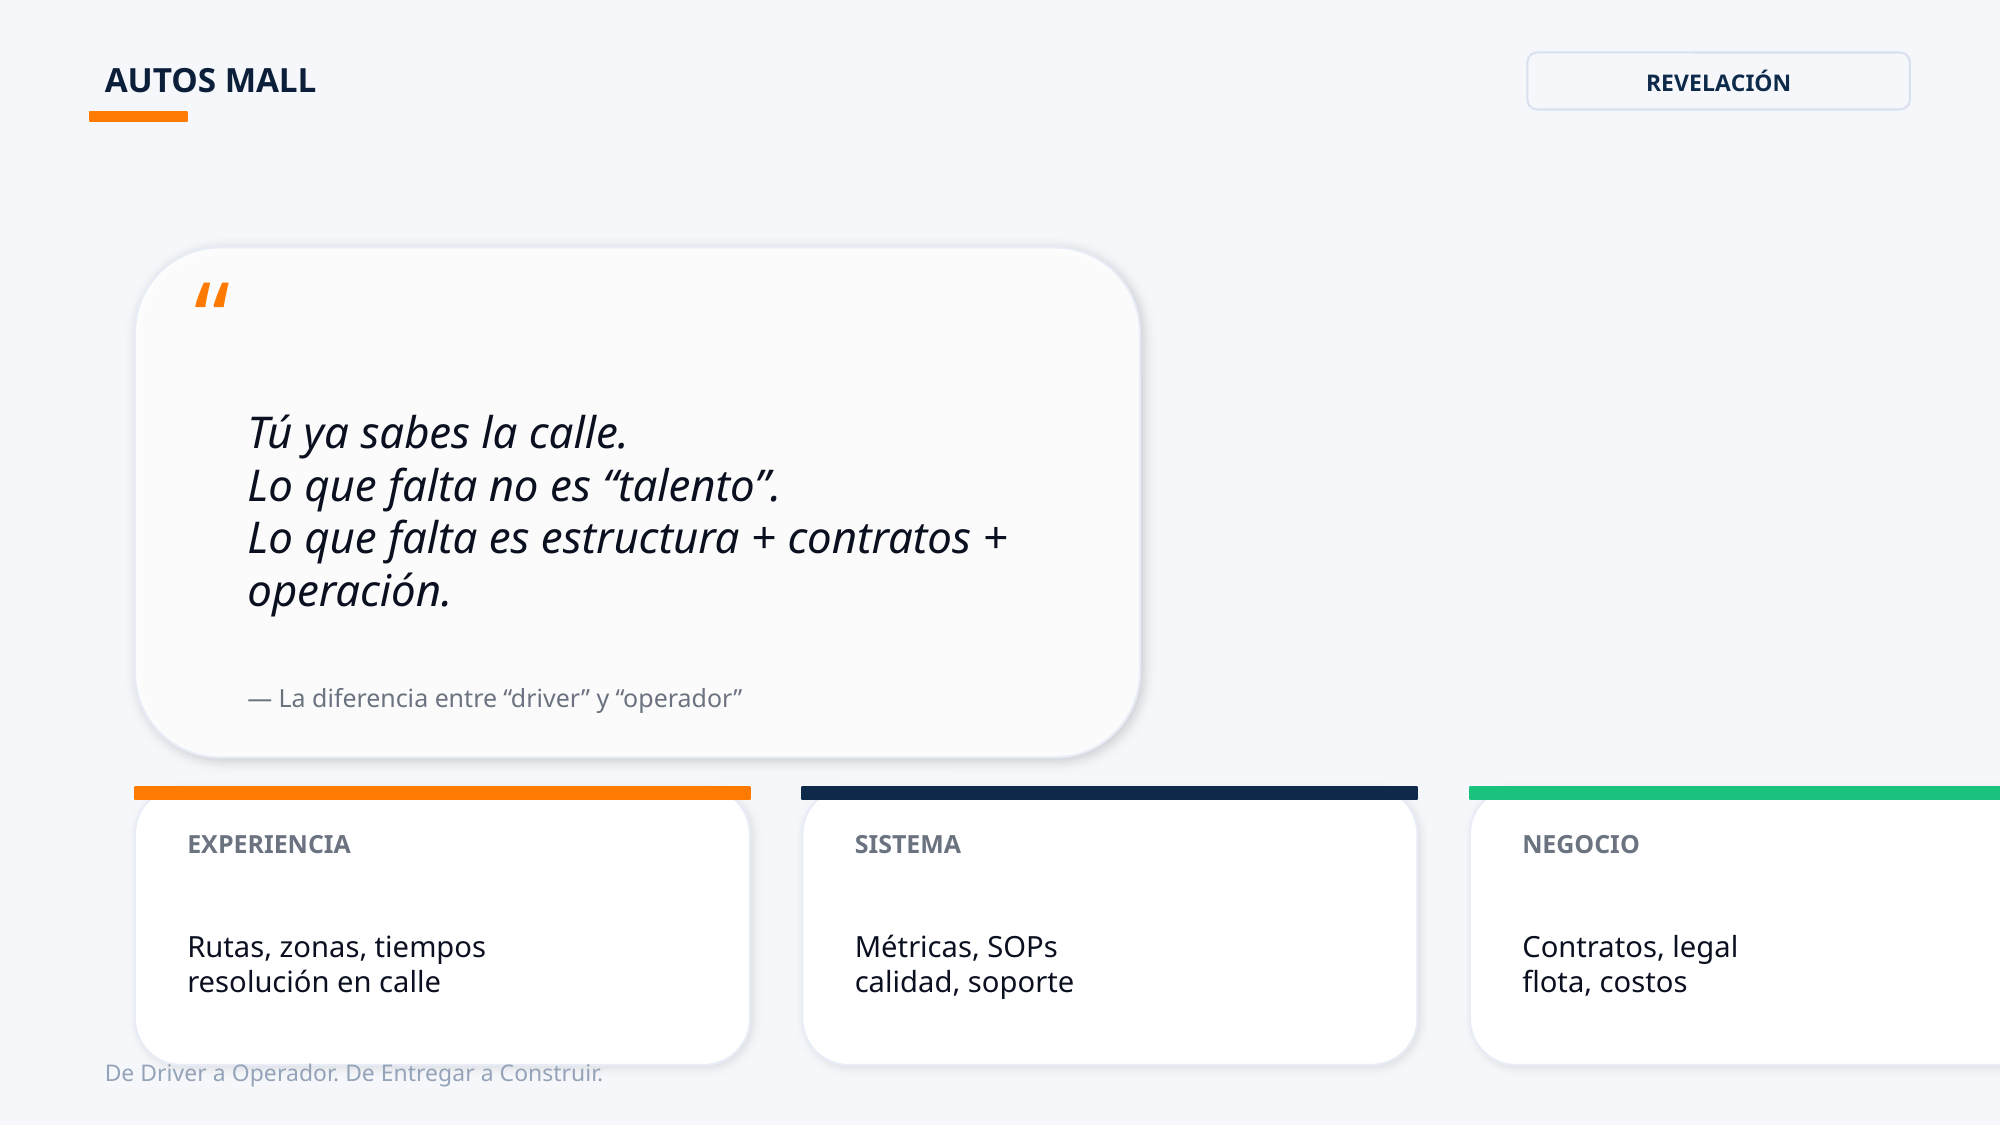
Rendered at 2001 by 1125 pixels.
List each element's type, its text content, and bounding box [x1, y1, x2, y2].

text_box [134, 800, 750, 1049]
text_box SISTEMA [839, 817, 1380, 870]
text_box [1469, 787, 2000, 800]
text_box [134, 787, 750, 800]
text_box [1469, 800, 2000, 1065]
text_box EXPERIENCIA [172, 817, 713, 870]
text_box Tú ya sabes la calle. Lo que falta no es “talento”. Lo que falta es estructura + contratos + operación. [232, 329, 1088, 659]
text_box [802, 800, 1418, 1049]
text_box De Driver a Operador. De Entregar a Construir. [89, 1049, 1910, 1095]
text_box Contratos, legal flota, costos [1507, 880, 2000, 1046]
text_box Métricas, SOPs calidad, soporte [839, 880, 1380, 1046]
text_box [802, 787, 1418, 800]
text_box [90, 112, 188, 122]
text_box [1527, 52, 1910, 110]
text_box REVELACIÓN [1542, 61, 1895, 104]
text_box NEGOCIO [1507, 817, 2000, 870]
text_box AUTOS MALL [89, 52, 690, 105]
text_box Rutas, zonas, tiempos resolución en calle [172, 880, 713, 1046]
text_box “ [179, 269, 270, 360]
text_box [134, 247, 1140, 758]
text_box — La diferencia entre “driver” y “operador” [232, 659, 1088, 735]
